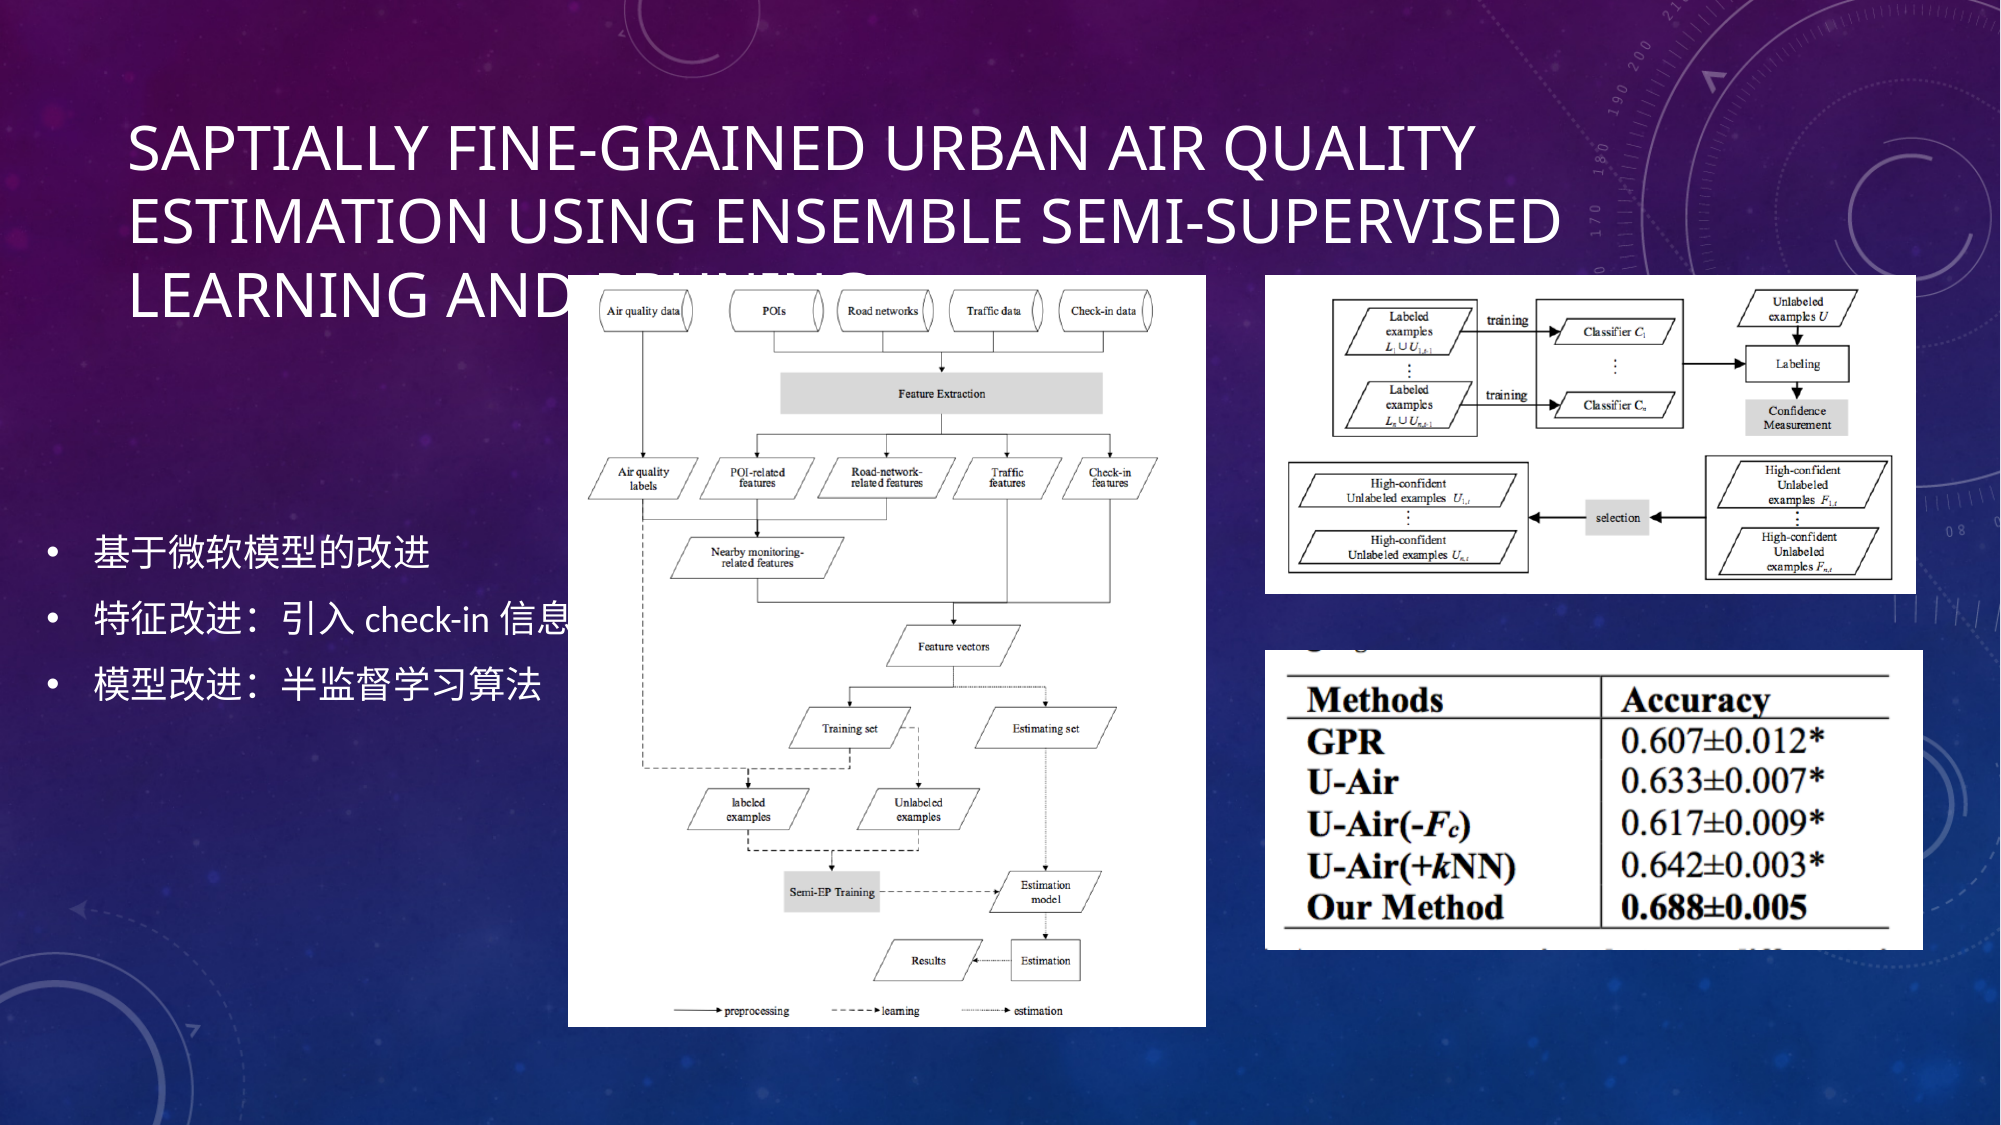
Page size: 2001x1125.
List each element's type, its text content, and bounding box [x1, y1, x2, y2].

picture [0, 0, 2001, 1125]
title Saptially Fine-grained Urban Air Quality Estimation Using Ensemble Semi-supervised Learning and Pruning [112, 99, 1775, 339]
list 基于微软模型的改进 特征改进：引入check-in信息 模型改进：半监督学习算法 [31, 351, 562, 950]
